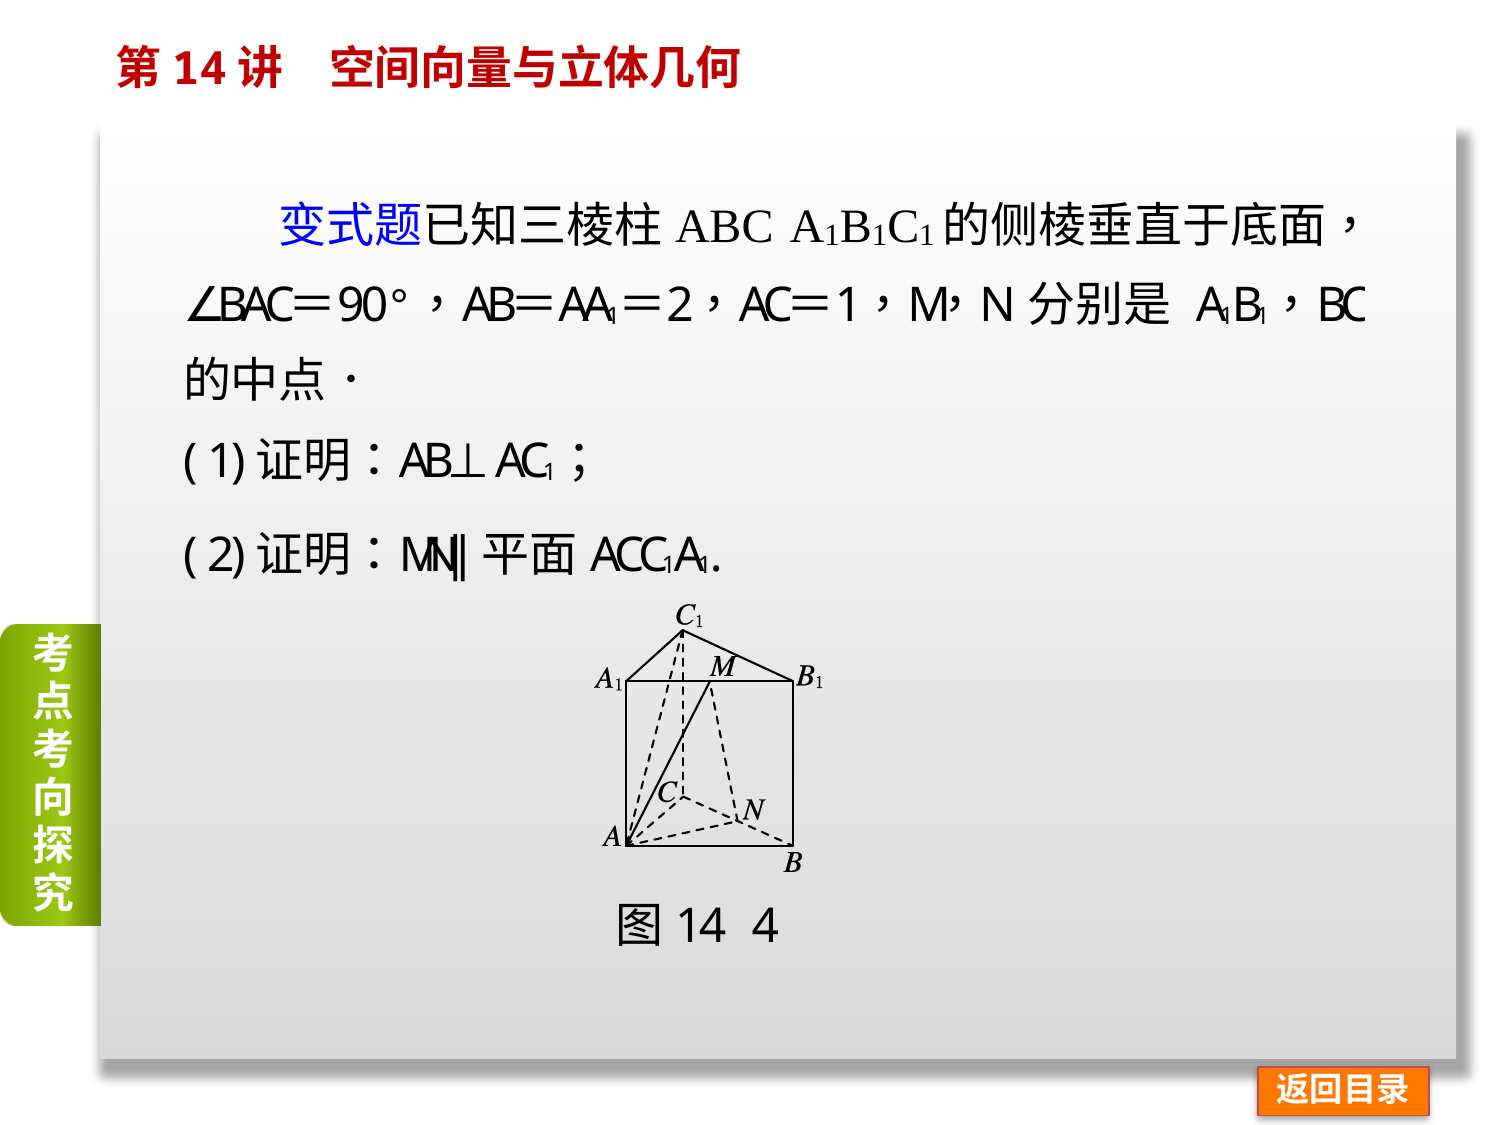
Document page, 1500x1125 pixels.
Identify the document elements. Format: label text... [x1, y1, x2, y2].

title 第14讲 空间向量与立体几何 [100, 27, 1199, 106]
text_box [182, 193, 1365, 1097]
text_box 返回目录 [1257, 1066, 1430, 1116]
picture [0, 623, 101, 927]
